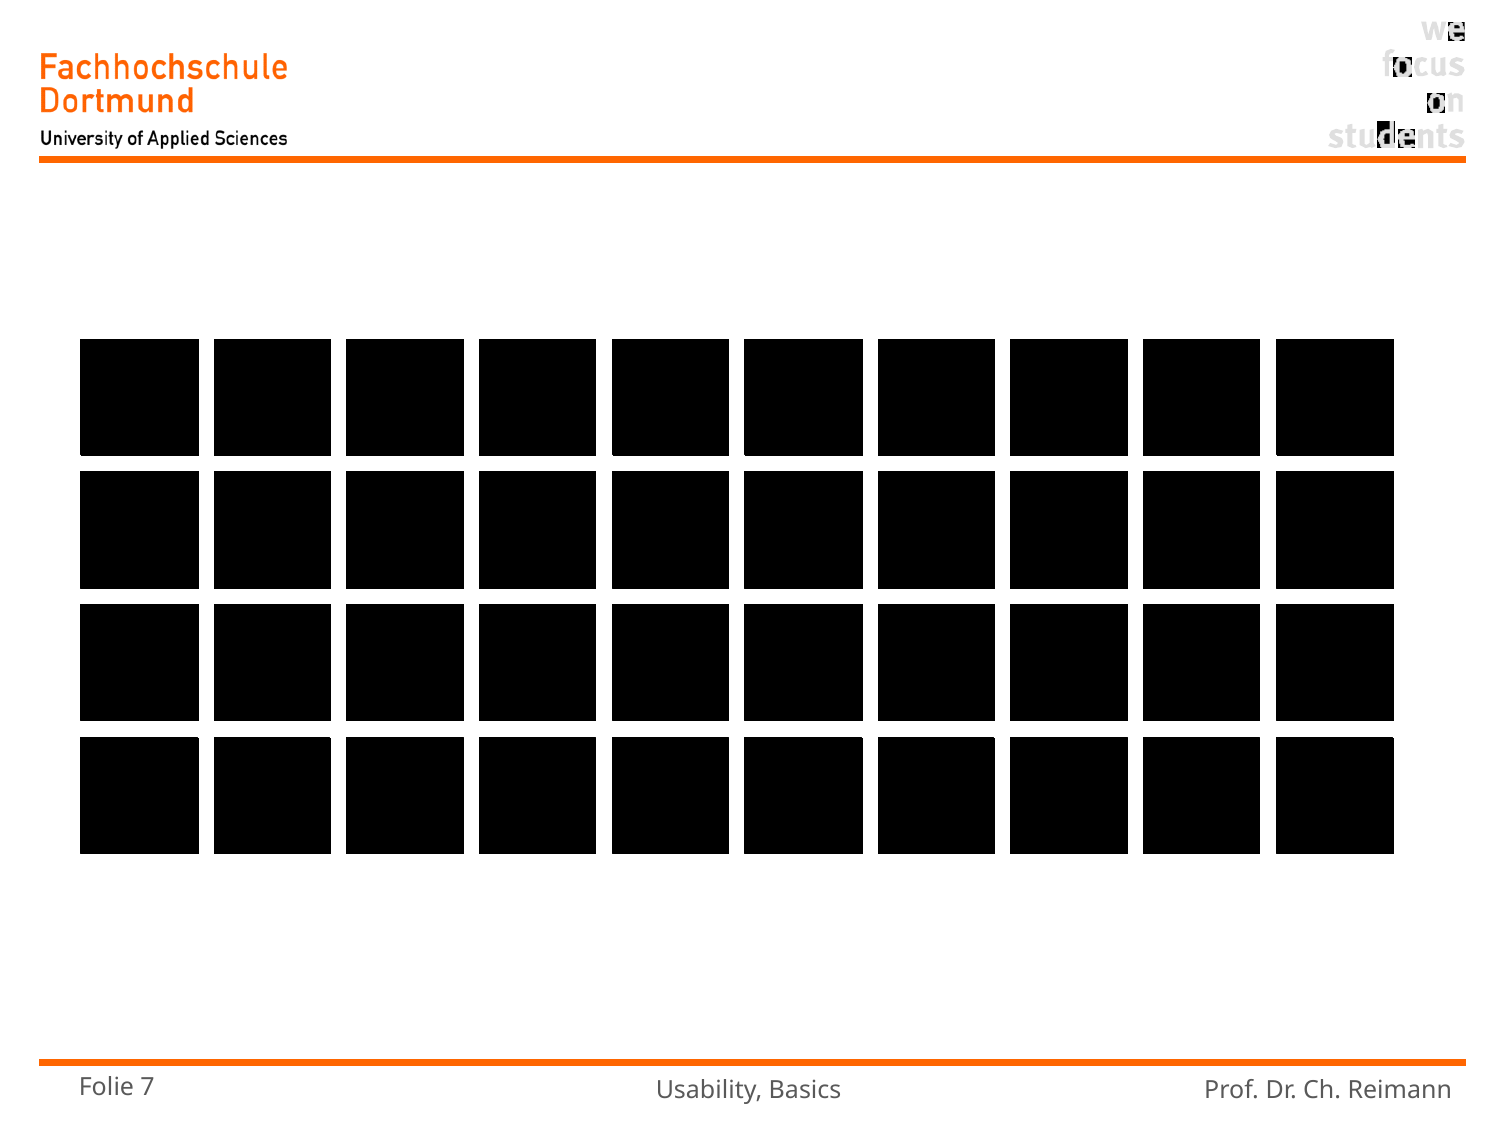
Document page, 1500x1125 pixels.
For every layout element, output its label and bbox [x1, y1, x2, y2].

picture [76, 337, 1397, 855]
picture [17, 40, 297, 208]
